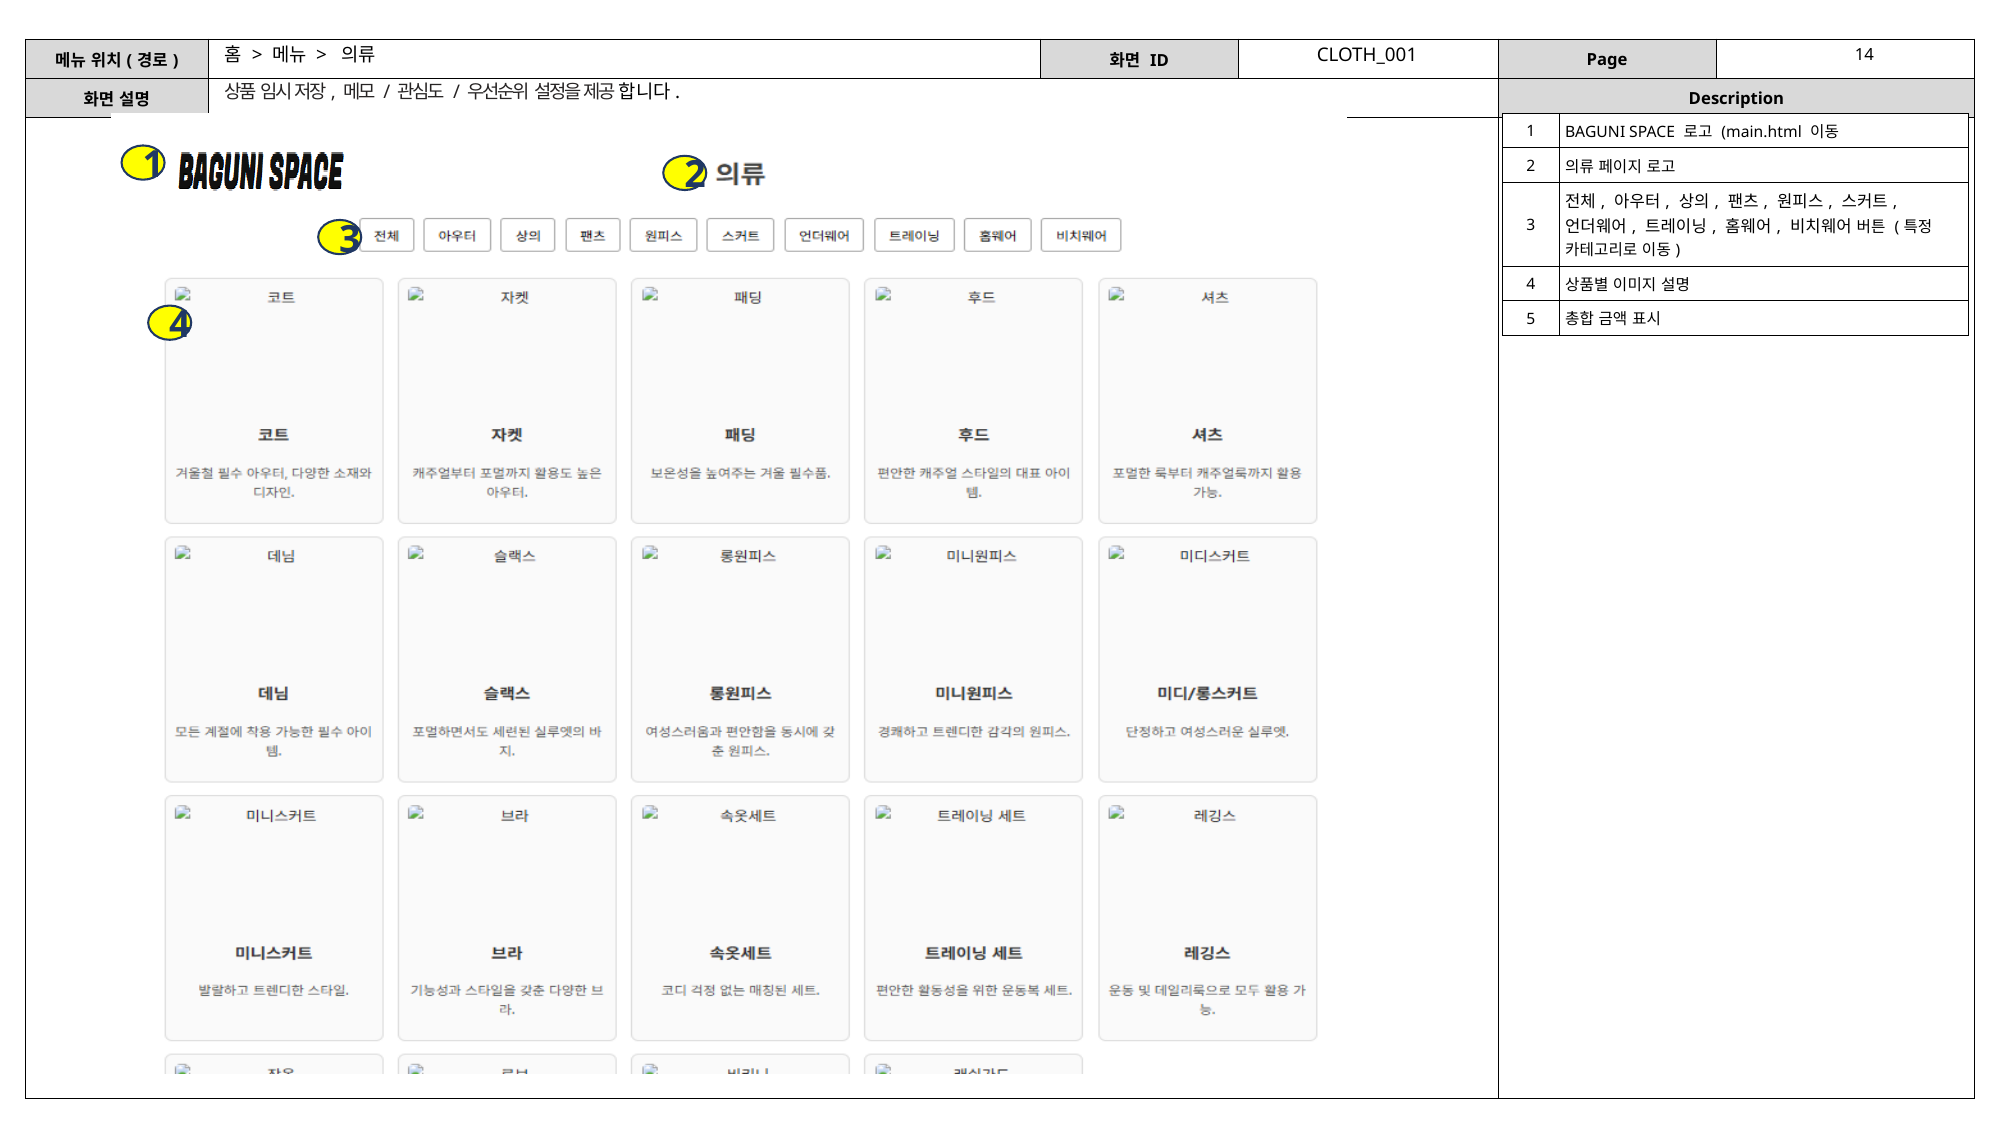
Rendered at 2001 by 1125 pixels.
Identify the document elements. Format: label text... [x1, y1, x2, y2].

table_cell 총합 금액 표시 [1560, 301, 1968, 335]
list 홈 > 메뉴 > 의류 [210, 38, 1037, 73]
table_header BAGUNI SPACE 로고 (main.html 이동 [1560, 114, 1968, 147]
table_cell 상품별 이미지 설명 [1560, 267, 1968, 300]
table_header 1 [1503, 114, 1559, 147]
table_cell 5 [1503, 301, 1559, 335]
list CLOTH_001 [1241, 38, 1492, 73]
table_cell 4 [1503, 267, 1559, 300]
table_cell 2 [1503, 148, 1559, 182]
table_cell 전체, 아우터, 상의, 팬츠, 원피스, 스커트, 언더웨어, 트레이닝, 홈웨어, 비치웨어 버튼 (특정 카테고리로 이동) [1560, 183, 1968, 266]
picture [111, 113, 1347, 1074]
table_cell 의류 페이지 로고 [1560, 148, 1968, 182]
list 상품 임시 저장, 메모 / 관심도 / 우선순위 설정을 제공 합니다. [210, 74, 1492, 110]
table_cell 3 [1503, 183, 1559, 266]
